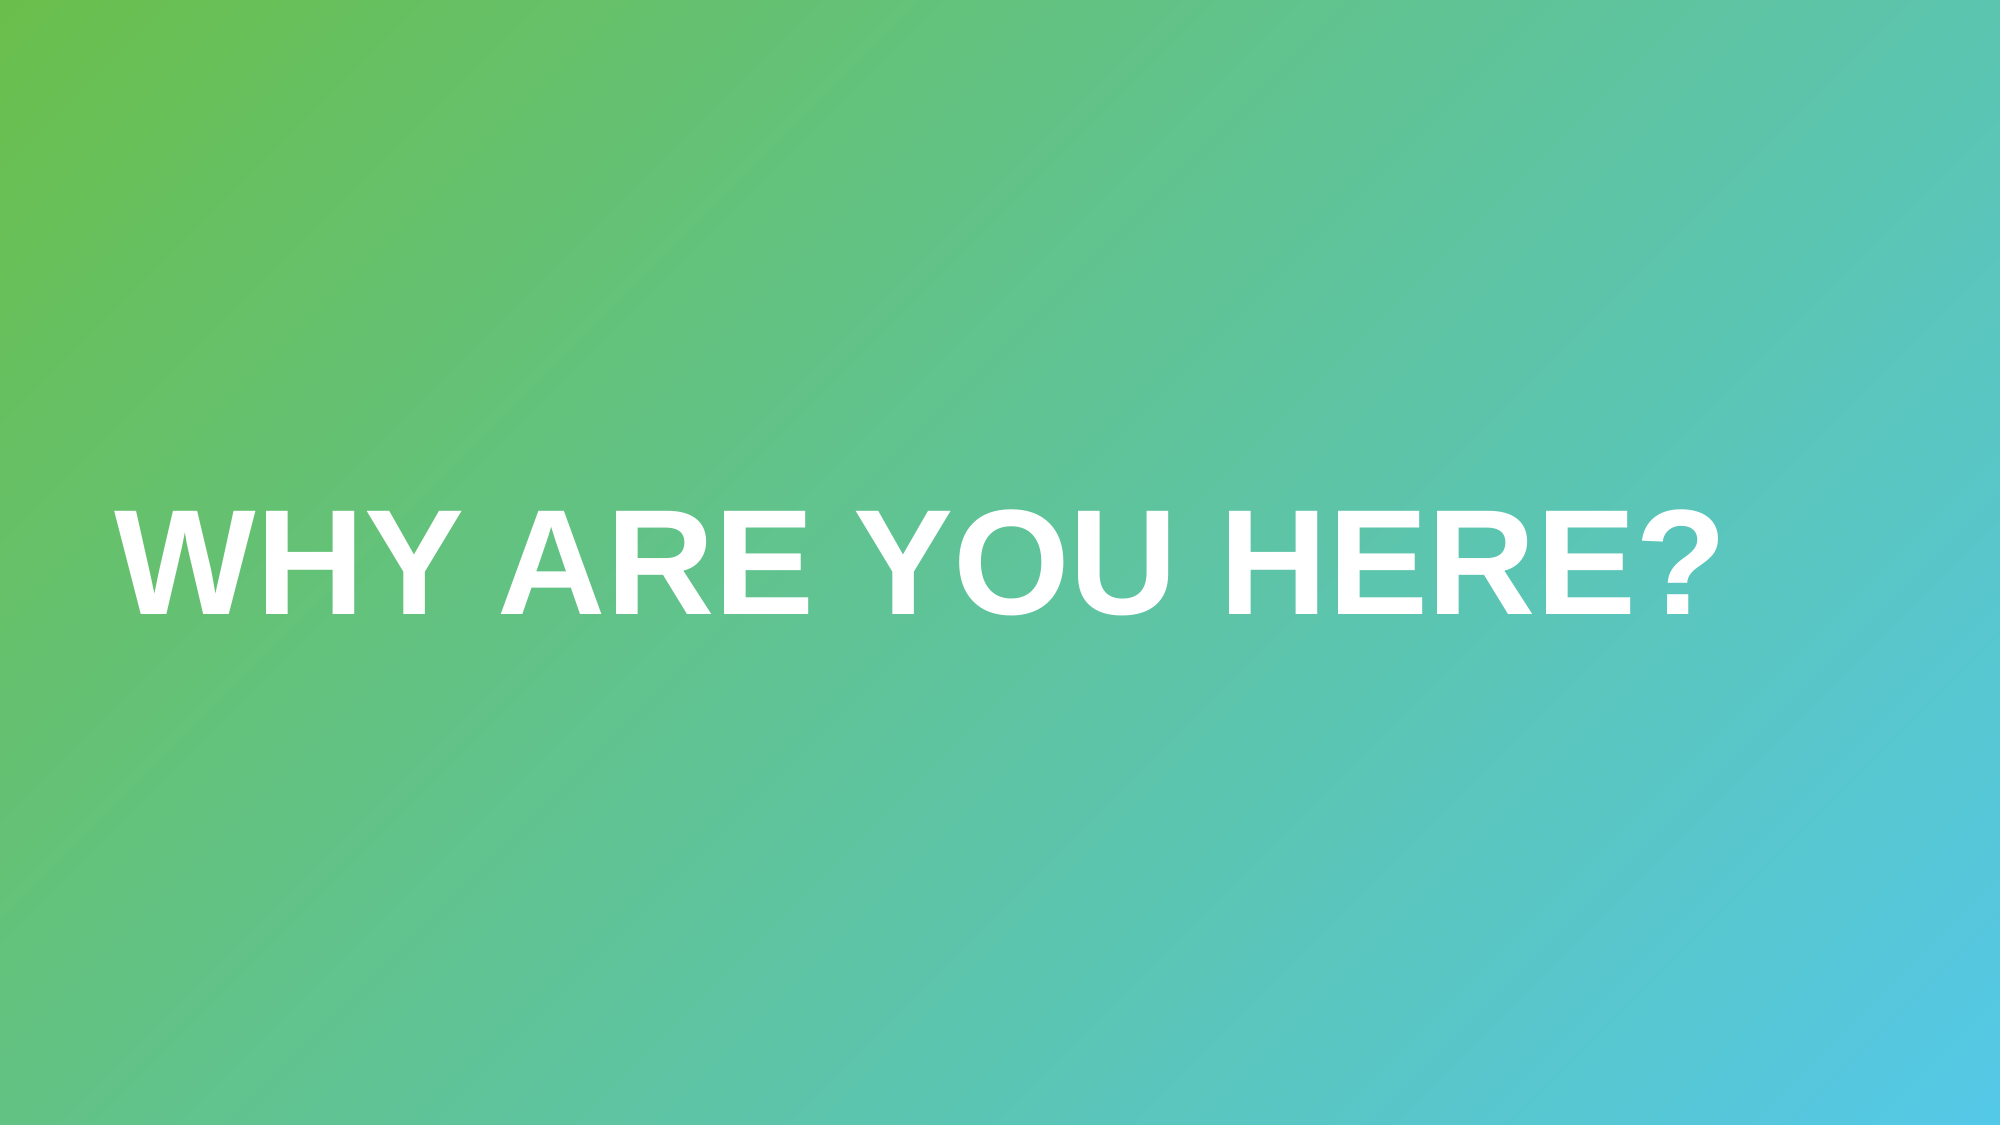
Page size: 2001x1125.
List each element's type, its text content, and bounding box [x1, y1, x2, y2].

title Why are you here? [99, 436, 1900, 689]
